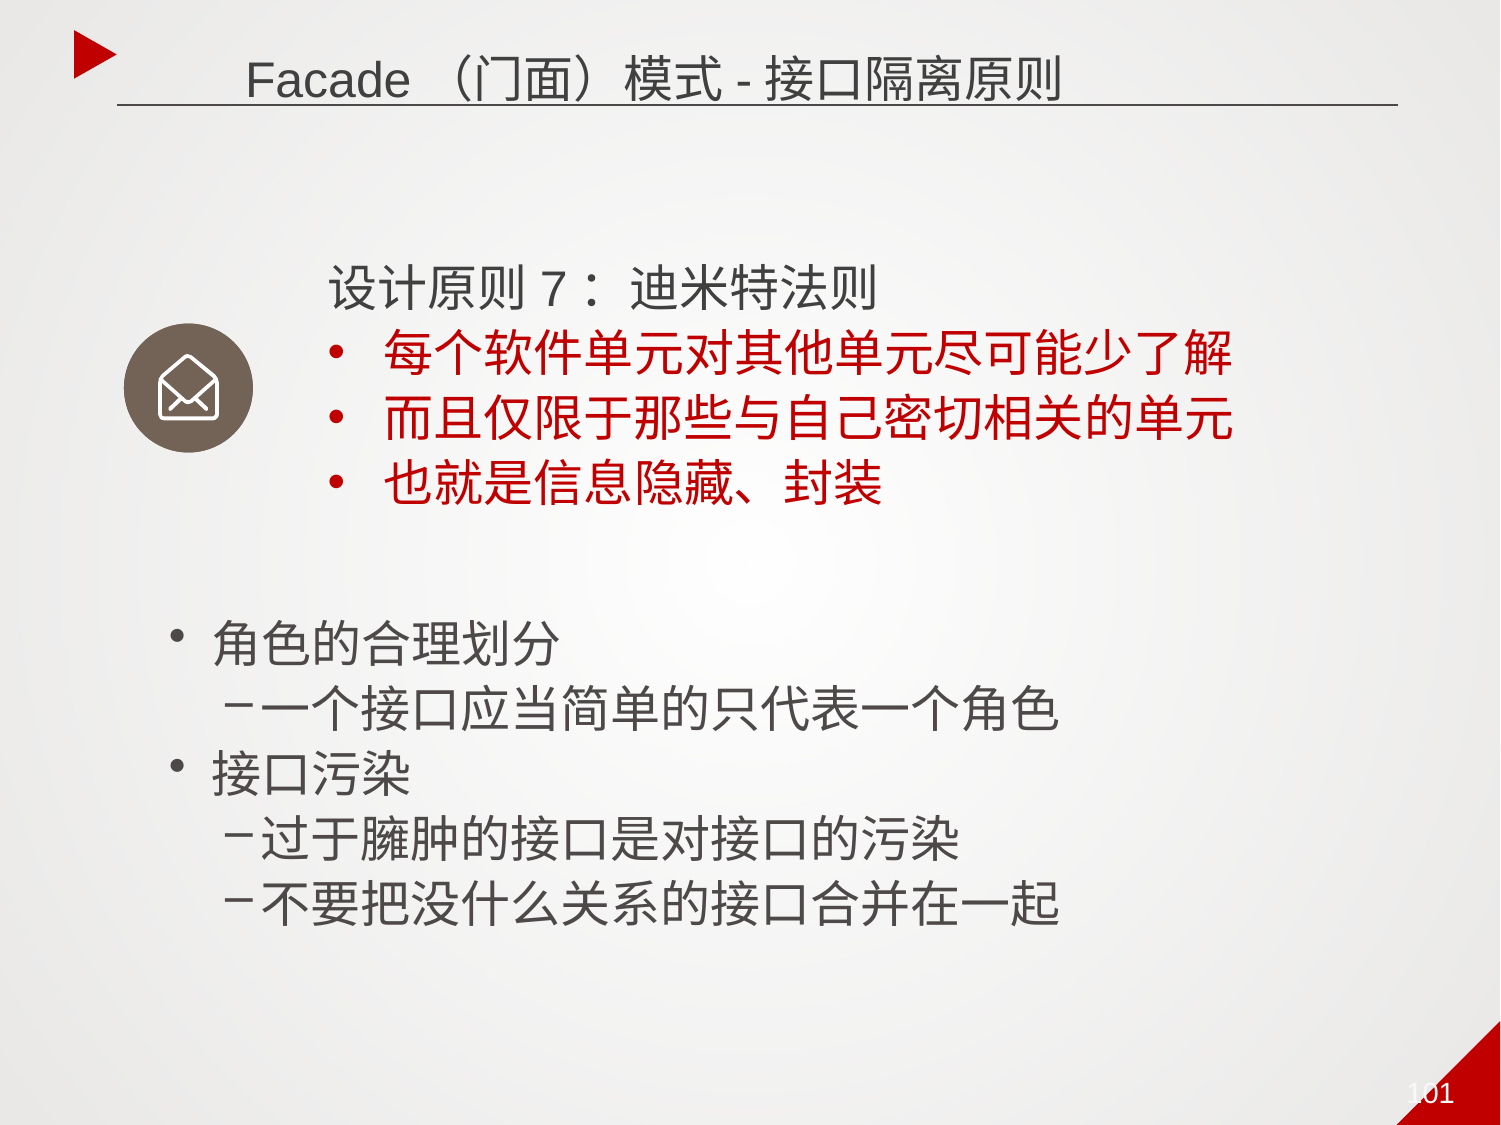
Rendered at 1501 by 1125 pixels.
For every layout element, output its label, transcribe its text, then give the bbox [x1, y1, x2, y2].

text_box Facade（门面）模式-接口隔离原则 [230, 40, 1353, 98]
text_box 角色的合理划分 一个接口应当简单的只代表一个角色 接口污染 过于臃肿的接口是对接口的污染 不要把没什么关系的接口合并在一起 [154, 604, 1480, 851]
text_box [123, 323, 253, 453]
text_box 设计原则7：迪米特法则 每个软件单元对其他单元尽可能少了解 而且仅限于那些与自己密切相关的单元 也就是信息隐藏、封装 [312, 250, 1377, 523]
picture [0, 0, 1501, 1125]
picture [1426, 1085, 1433, 1094]
text_box [74, 30, 117, 79]
